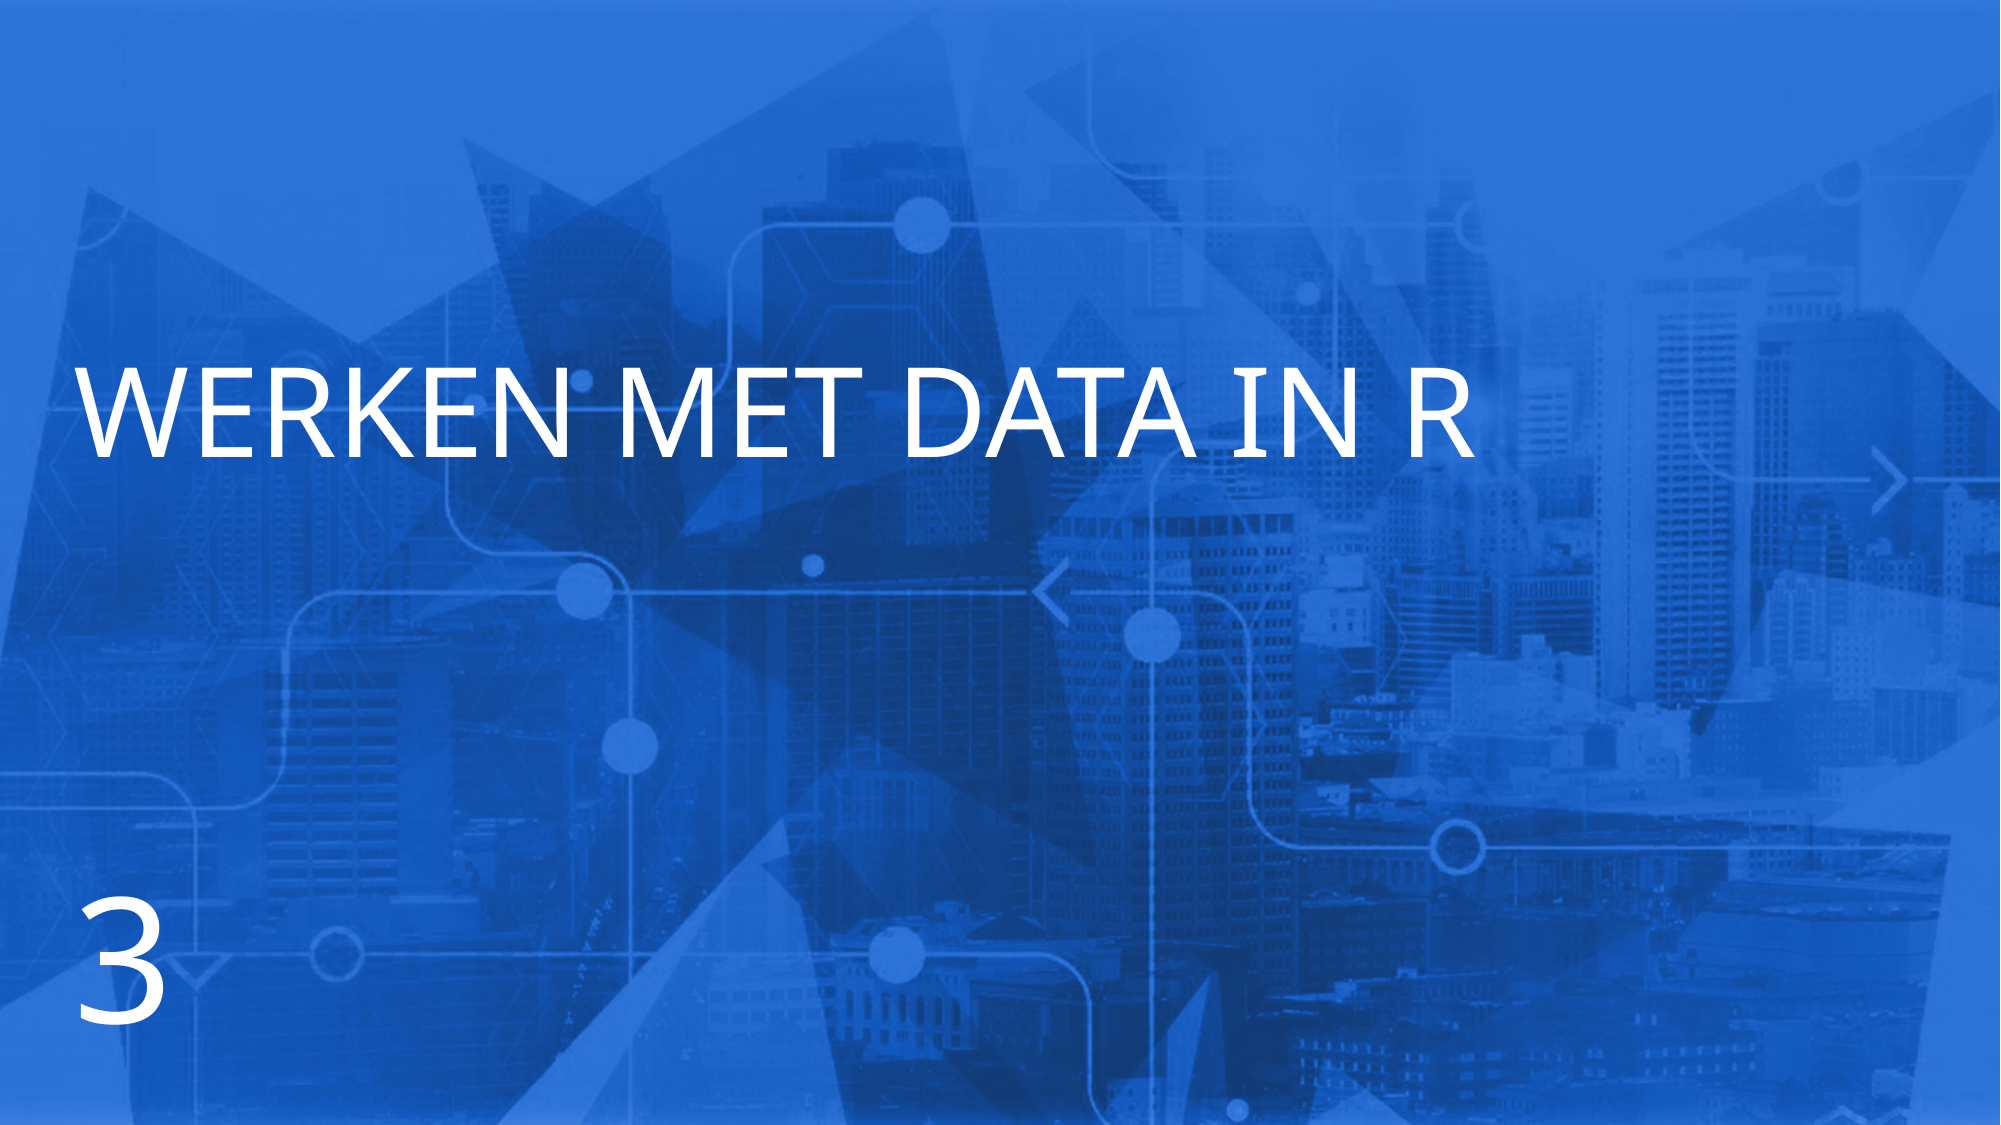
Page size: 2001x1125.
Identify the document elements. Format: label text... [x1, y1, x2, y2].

subtitle 3 [58, 799, 1559, 1072]
title Werken met Data in r [58, 136, 1559, 493]
picture [0, 0, 2000, 1125]
